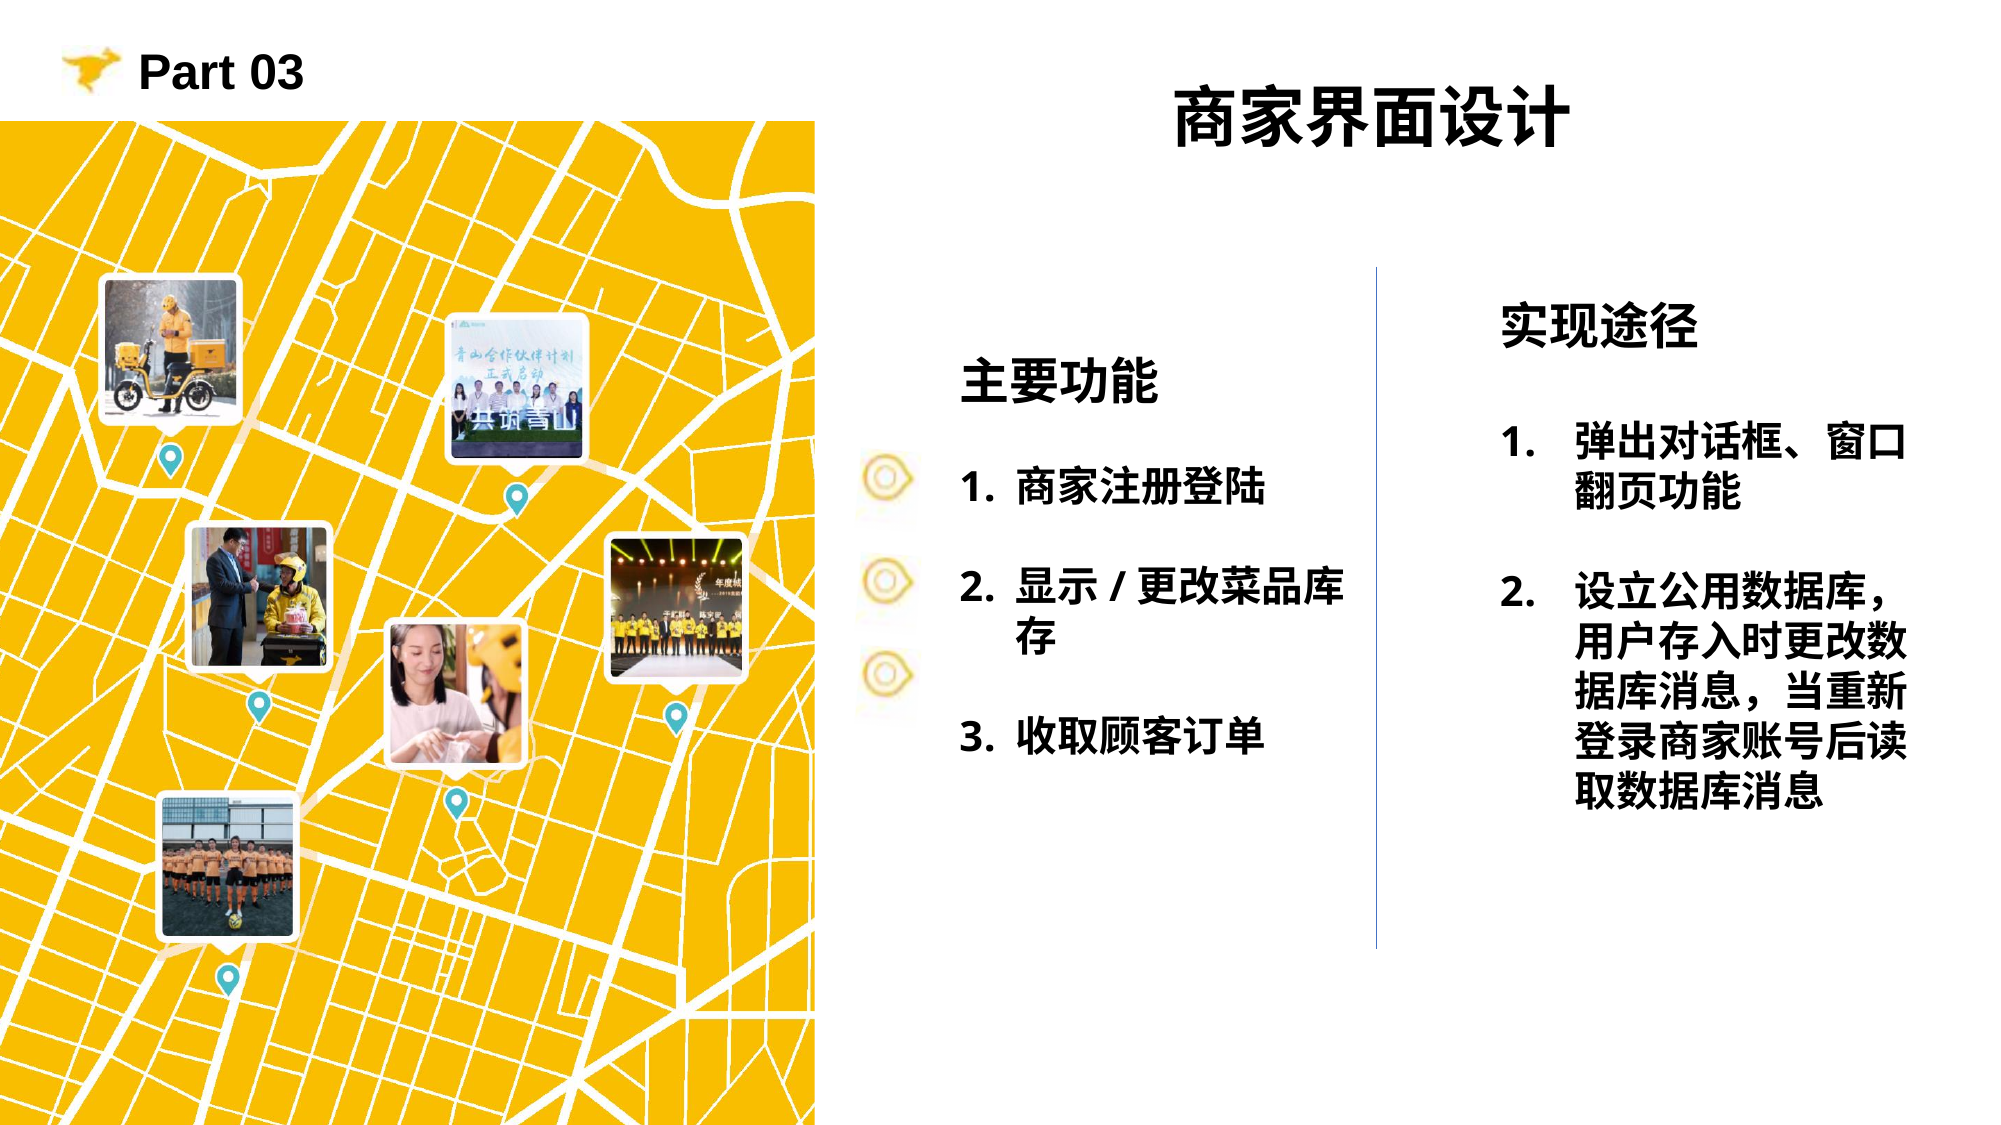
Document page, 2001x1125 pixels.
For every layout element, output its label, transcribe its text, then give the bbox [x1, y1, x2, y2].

text_box 实现途径 弹出对话框、窗口翻页功能 设立公用数据库，用户存入时更改数据库消息，当重新登录商家账号后读取数据库消息 [1485, 287, 1931, 873]
text_box Part 03 [123, 32, 480, 108]
picture [849, 553, 928, 634]
text_box [0, 121, 815, 1125]
text_box [61, 45, 123, 96]
picture [849, 646, 928, 727]
text_box 商家界面设计 [1156, 67, 1597, 163]
text_box 主要功能 商家注册登陆 显示/更改菜品库存 收取顾客订单 [944, 341, 1376, 817]
picture [849, 449, 928, 531]
